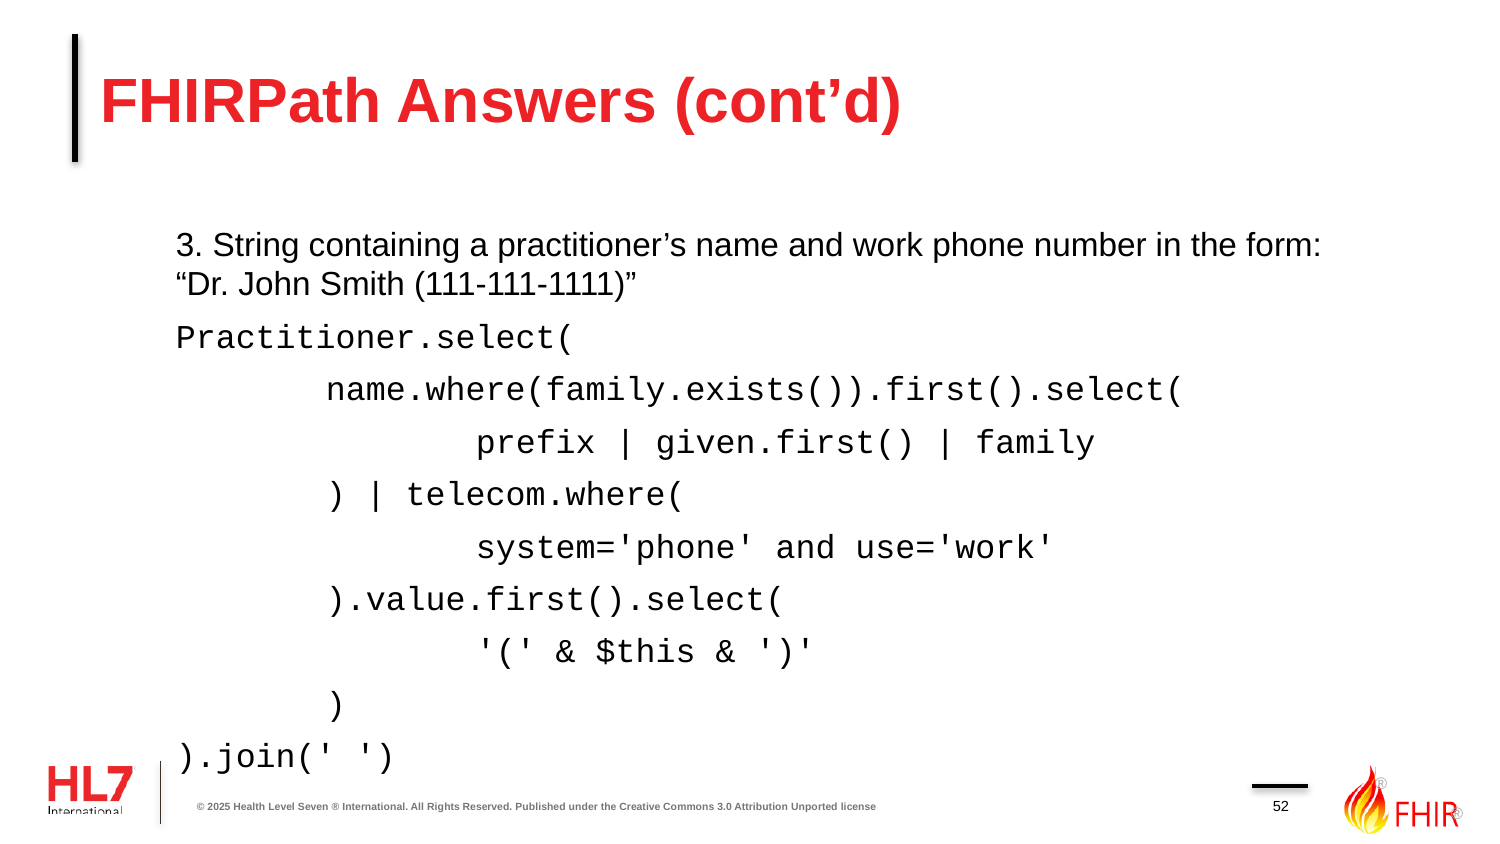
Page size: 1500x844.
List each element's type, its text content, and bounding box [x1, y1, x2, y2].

list 3. String containing a practitioner’s name and work phone number in the form: “Dr. John Smith (111-111-1111)” Practitioner.select( name.where(family.exists()).first().select( prefix | given.first() | family ) | telecom.where( system='phone' and use='work' ).value.first().select( '(' & $this & ')' ) ).join(' ') [100, 222, 1451, 731]
picture [1339, 760, 1463, 837]
footer © 2025 Health Level Seven ® International. All Rights Reserved. Published under the Creative Commons 3.0 Attribution Unported license [196, 786, 941, 813]
slide_number 52 [1258, 786, 1304, 814]
title FHIRPath Answers (cont’d) [100, 33, 1451, 163]
